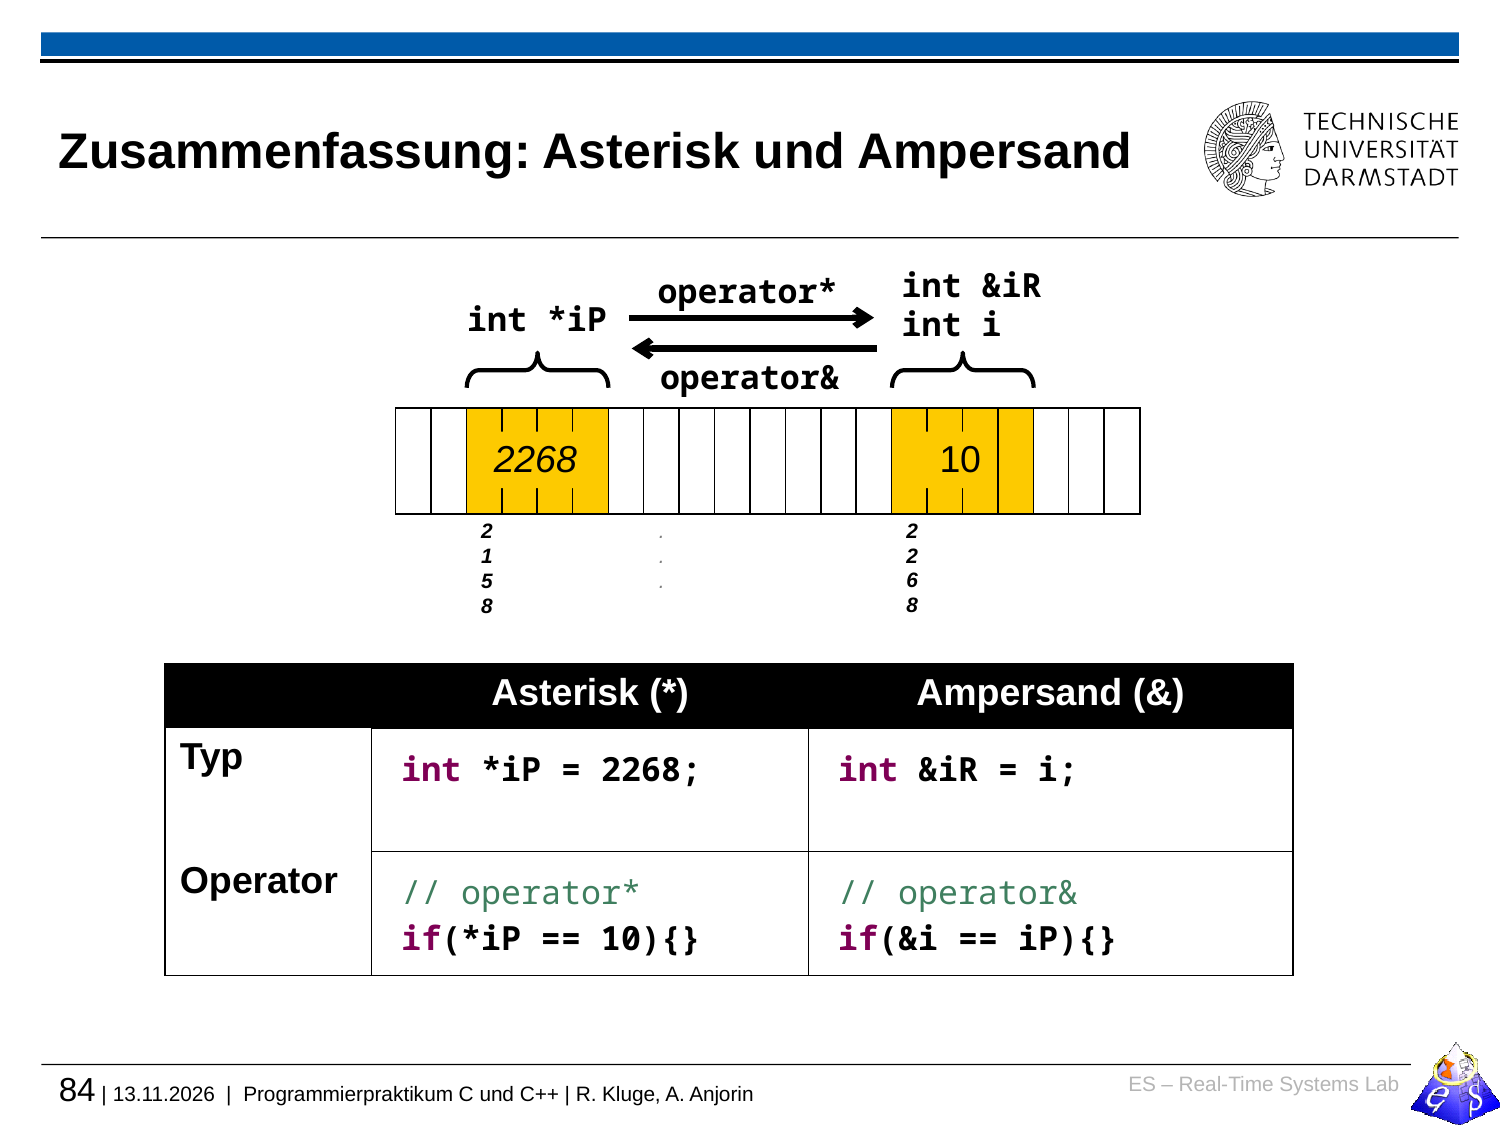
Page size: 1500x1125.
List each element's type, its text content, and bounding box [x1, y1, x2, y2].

table_cell Typ [166, 728, 371, 852]
picture [1187, 84, 1483, 214]
title Zusammenfassung: Asterisk und Ampersand [58, 80, 1187, 218]
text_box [395, 256, 1141, 626]
table_cell // operator& if(&i == iP){} [809, 852, 1292, 975]
table_header Asterisk (*) [372, 665, 809, 727]
table_header [166, 665, 372, 728]
table_cell // operator* if(*iP == 10){} [372, 852, 808, 975]
table_cell int *iP = 2268; [372, 729, 808, 851]
table_header Ampersand (&) [809, 665, 1292, 727]
picture [1411, 1041, 1500, 1125]
table_cell int &iR = i; [809, 729, 1292, 851]
table_cell Operator [166, 852, 371, 975]
